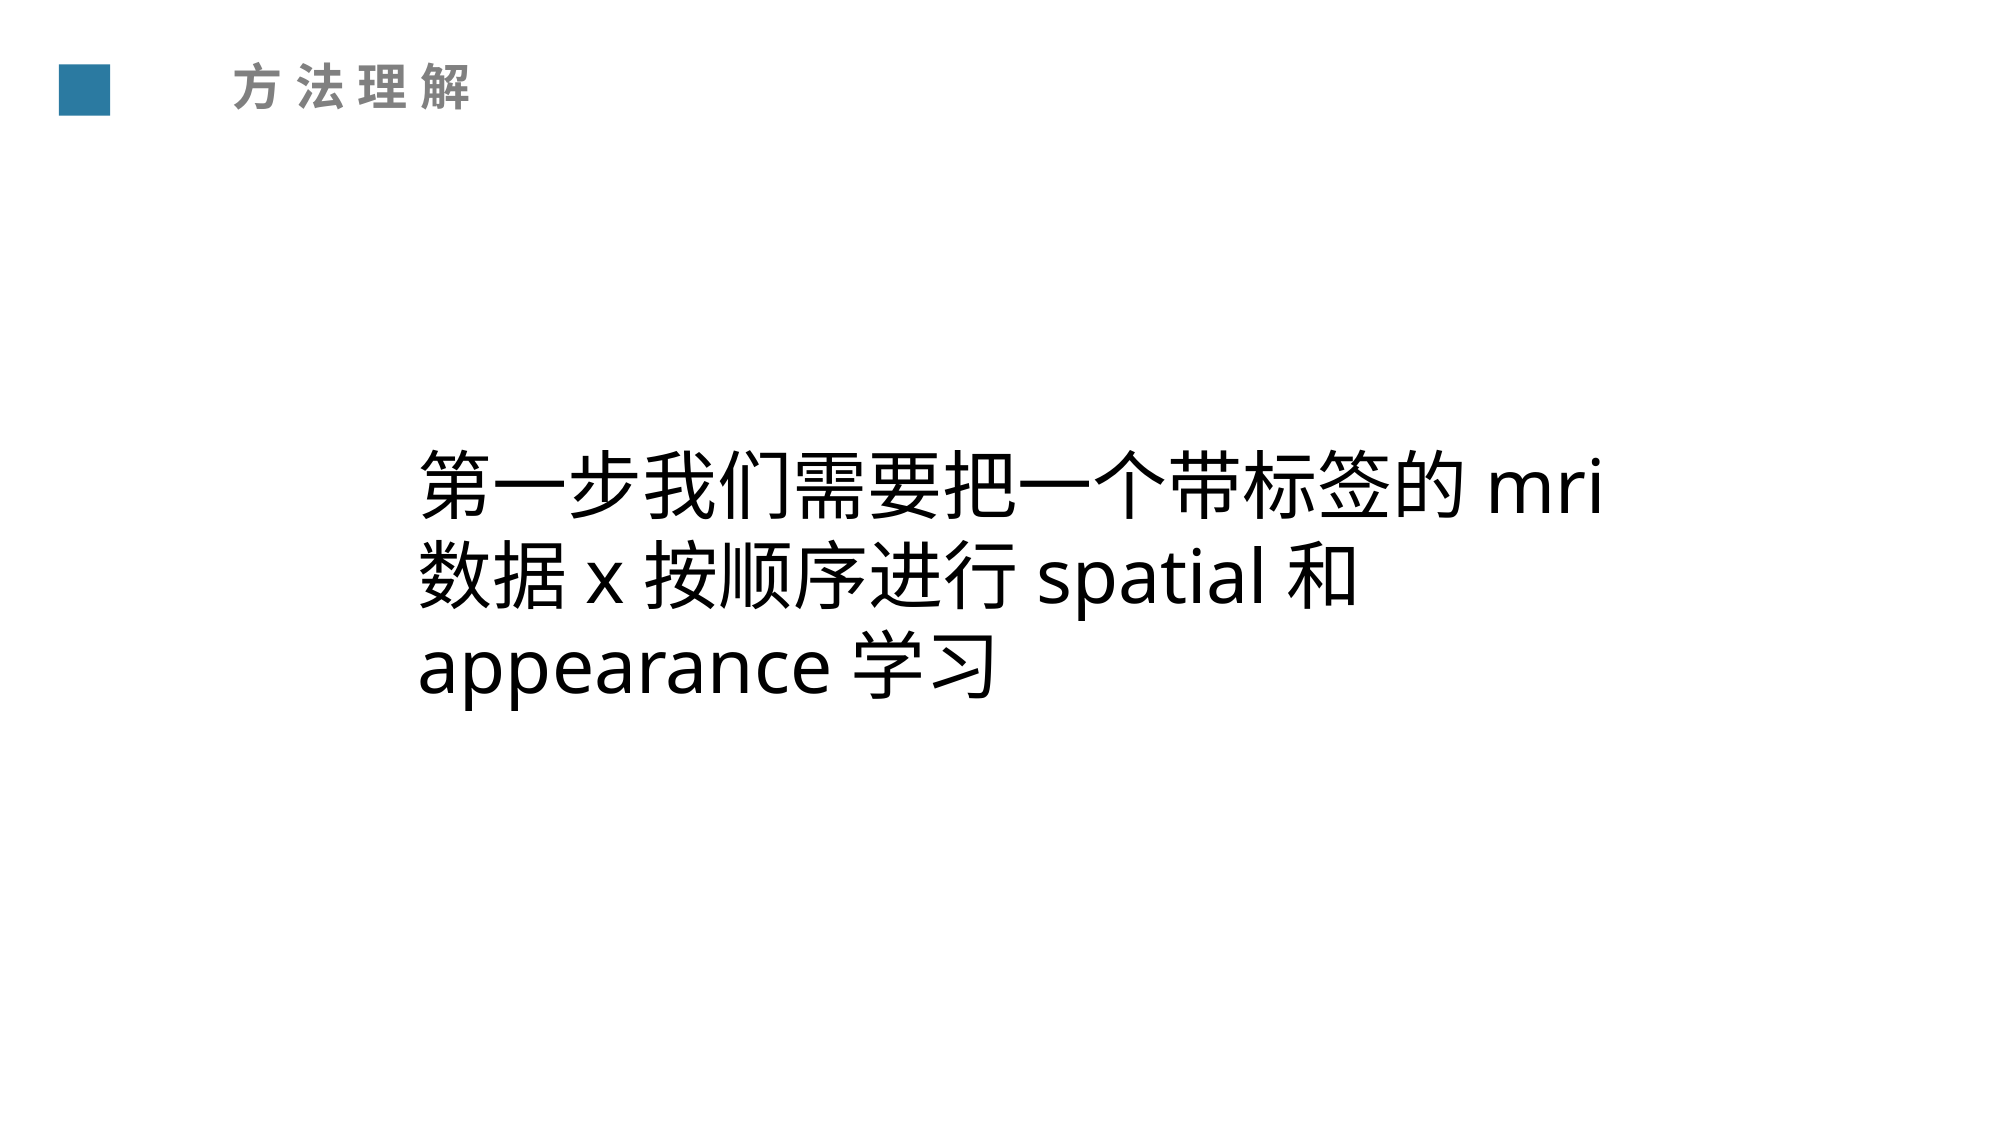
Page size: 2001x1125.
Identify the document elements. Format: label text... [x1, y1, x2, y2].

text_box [58, 42, 600, 178]
text_box 第一步我们需要把一个带标签的mri数据x按顺序进行spatial和appearance学习 [403, 430, 1673, 716]
